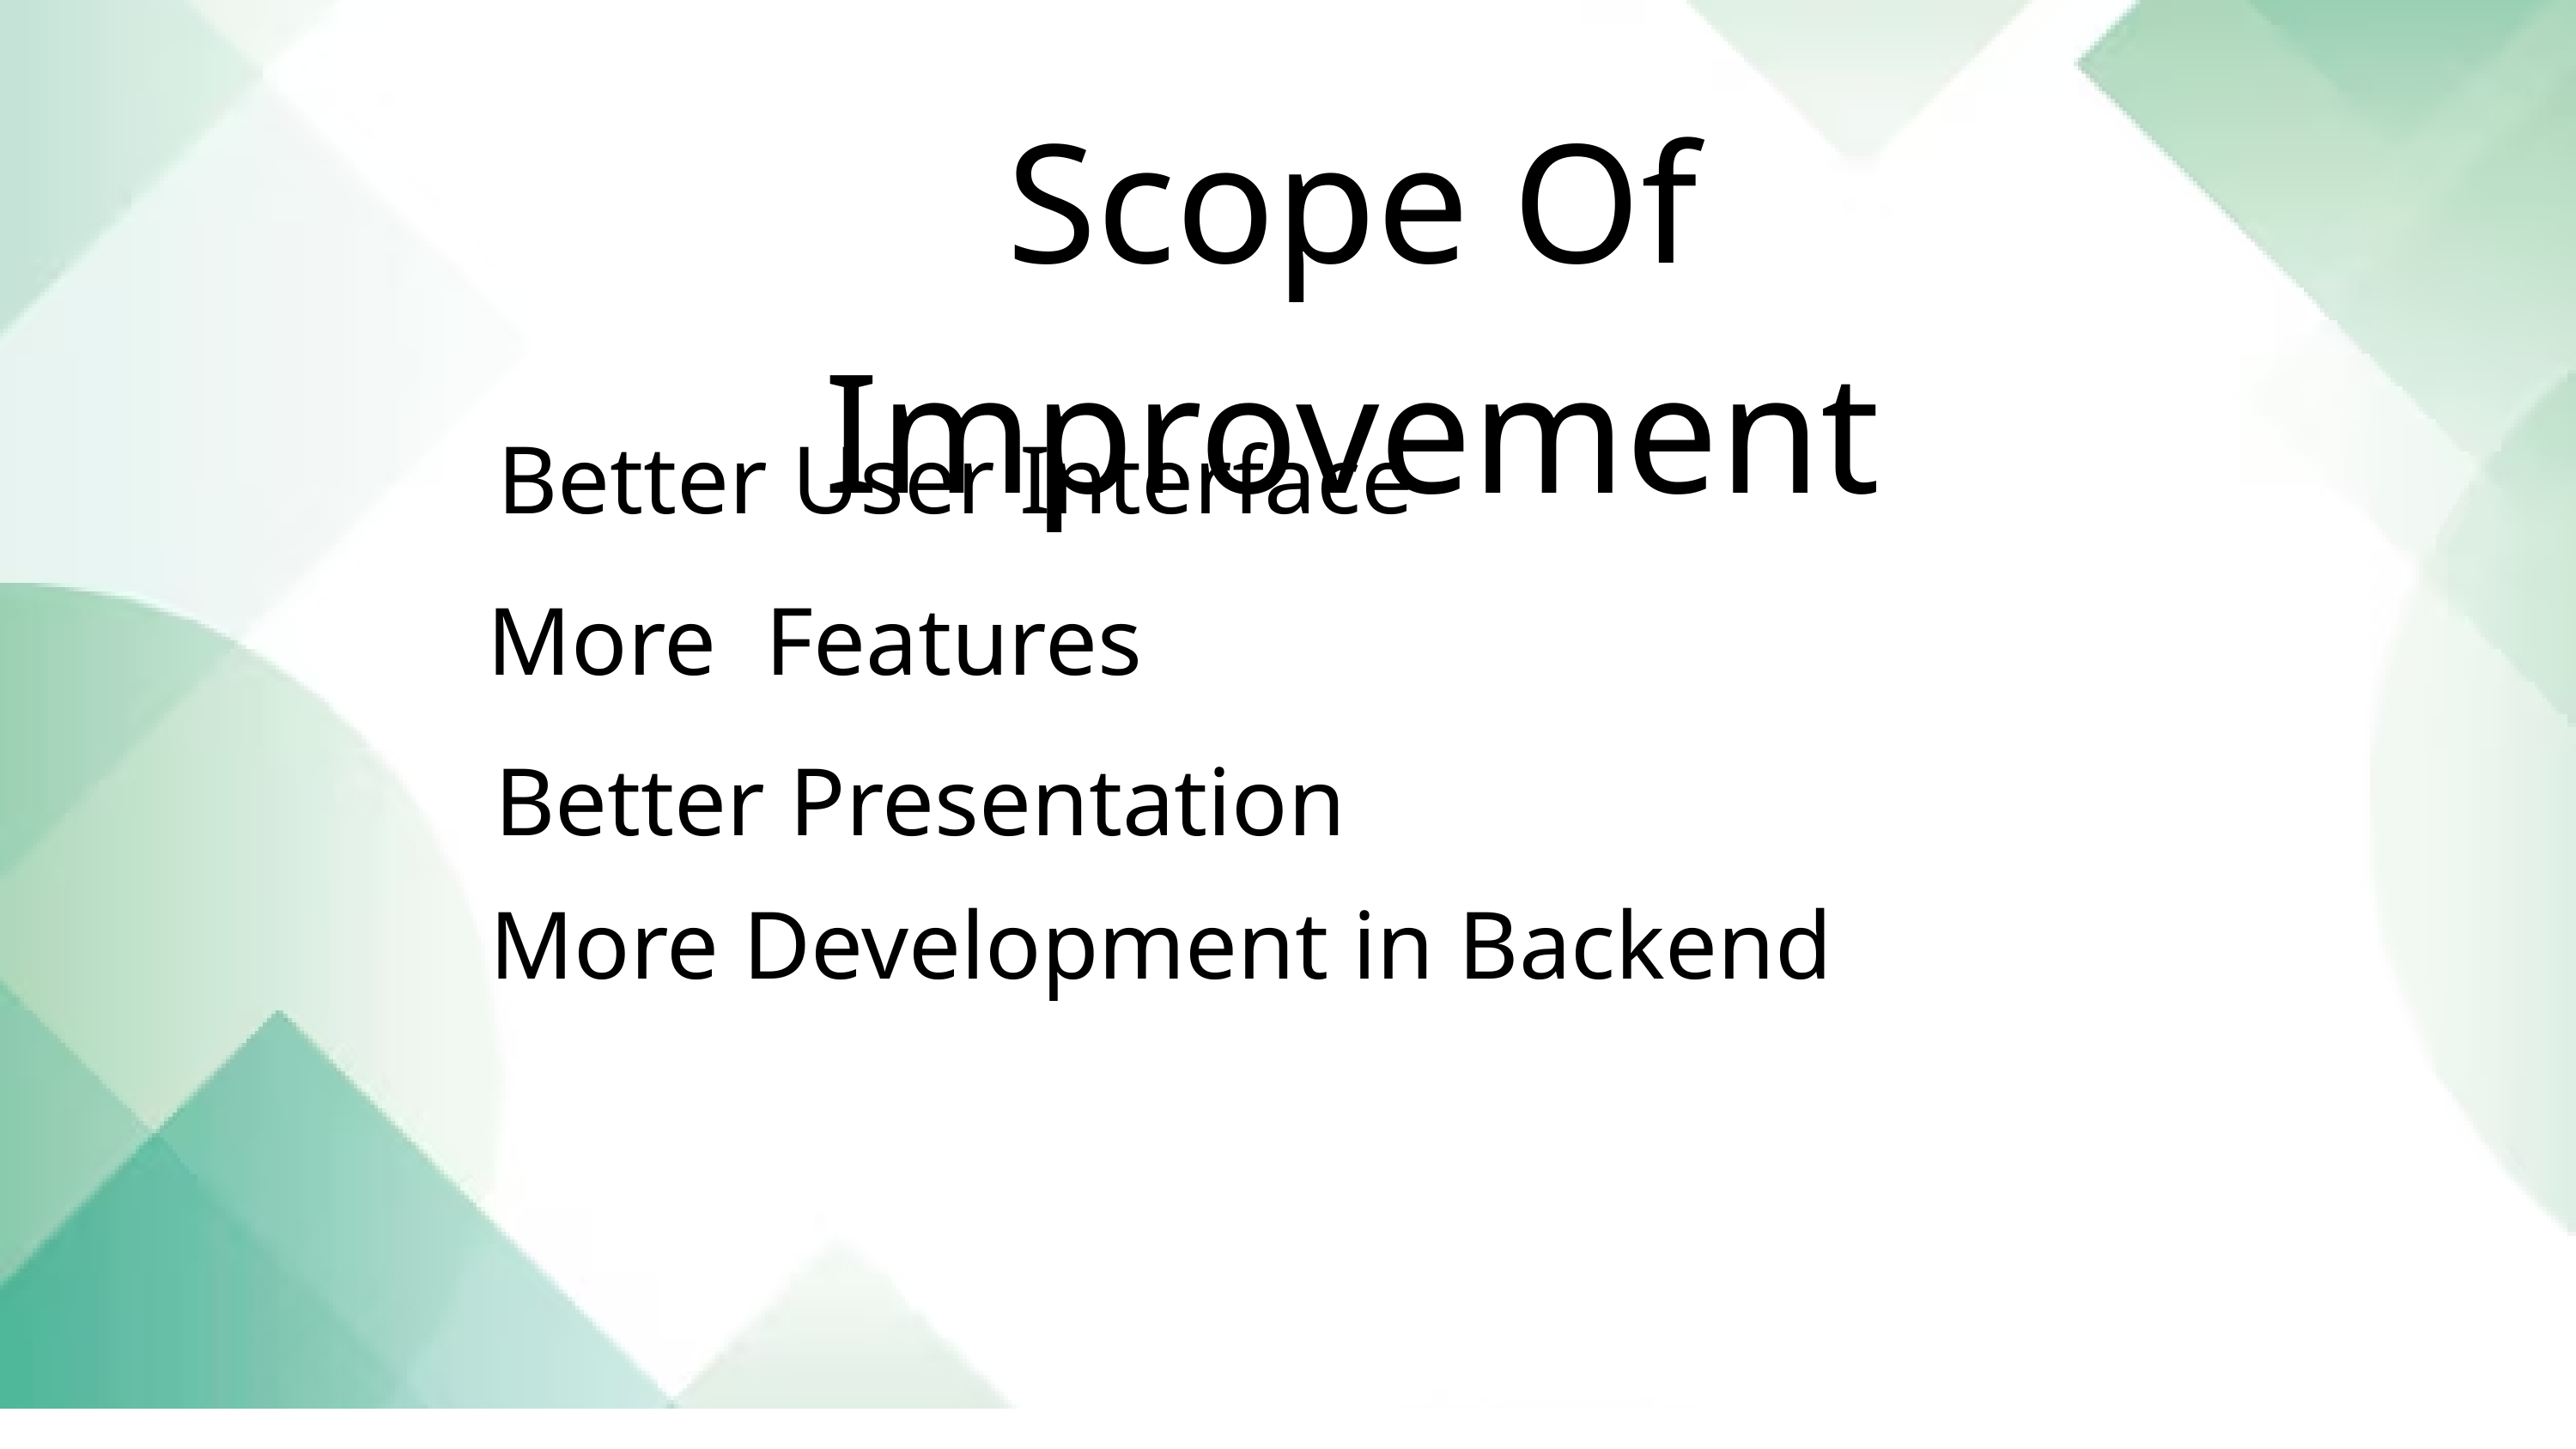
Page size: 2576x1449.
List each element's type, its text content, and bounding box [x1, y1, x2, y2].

text_box Better Presentation [412, 724, 1429, 855]
text_box More Development in Backend [461, 867, 1886, 998]
text_box Better User Interface [432, 402, 1479, 533]
text_box Scope Of Improvement [461, 65, 2243, 526]
text_box More Features [312, 563, 1319, 694]
text_box [0, 0, 2576, 1409]
